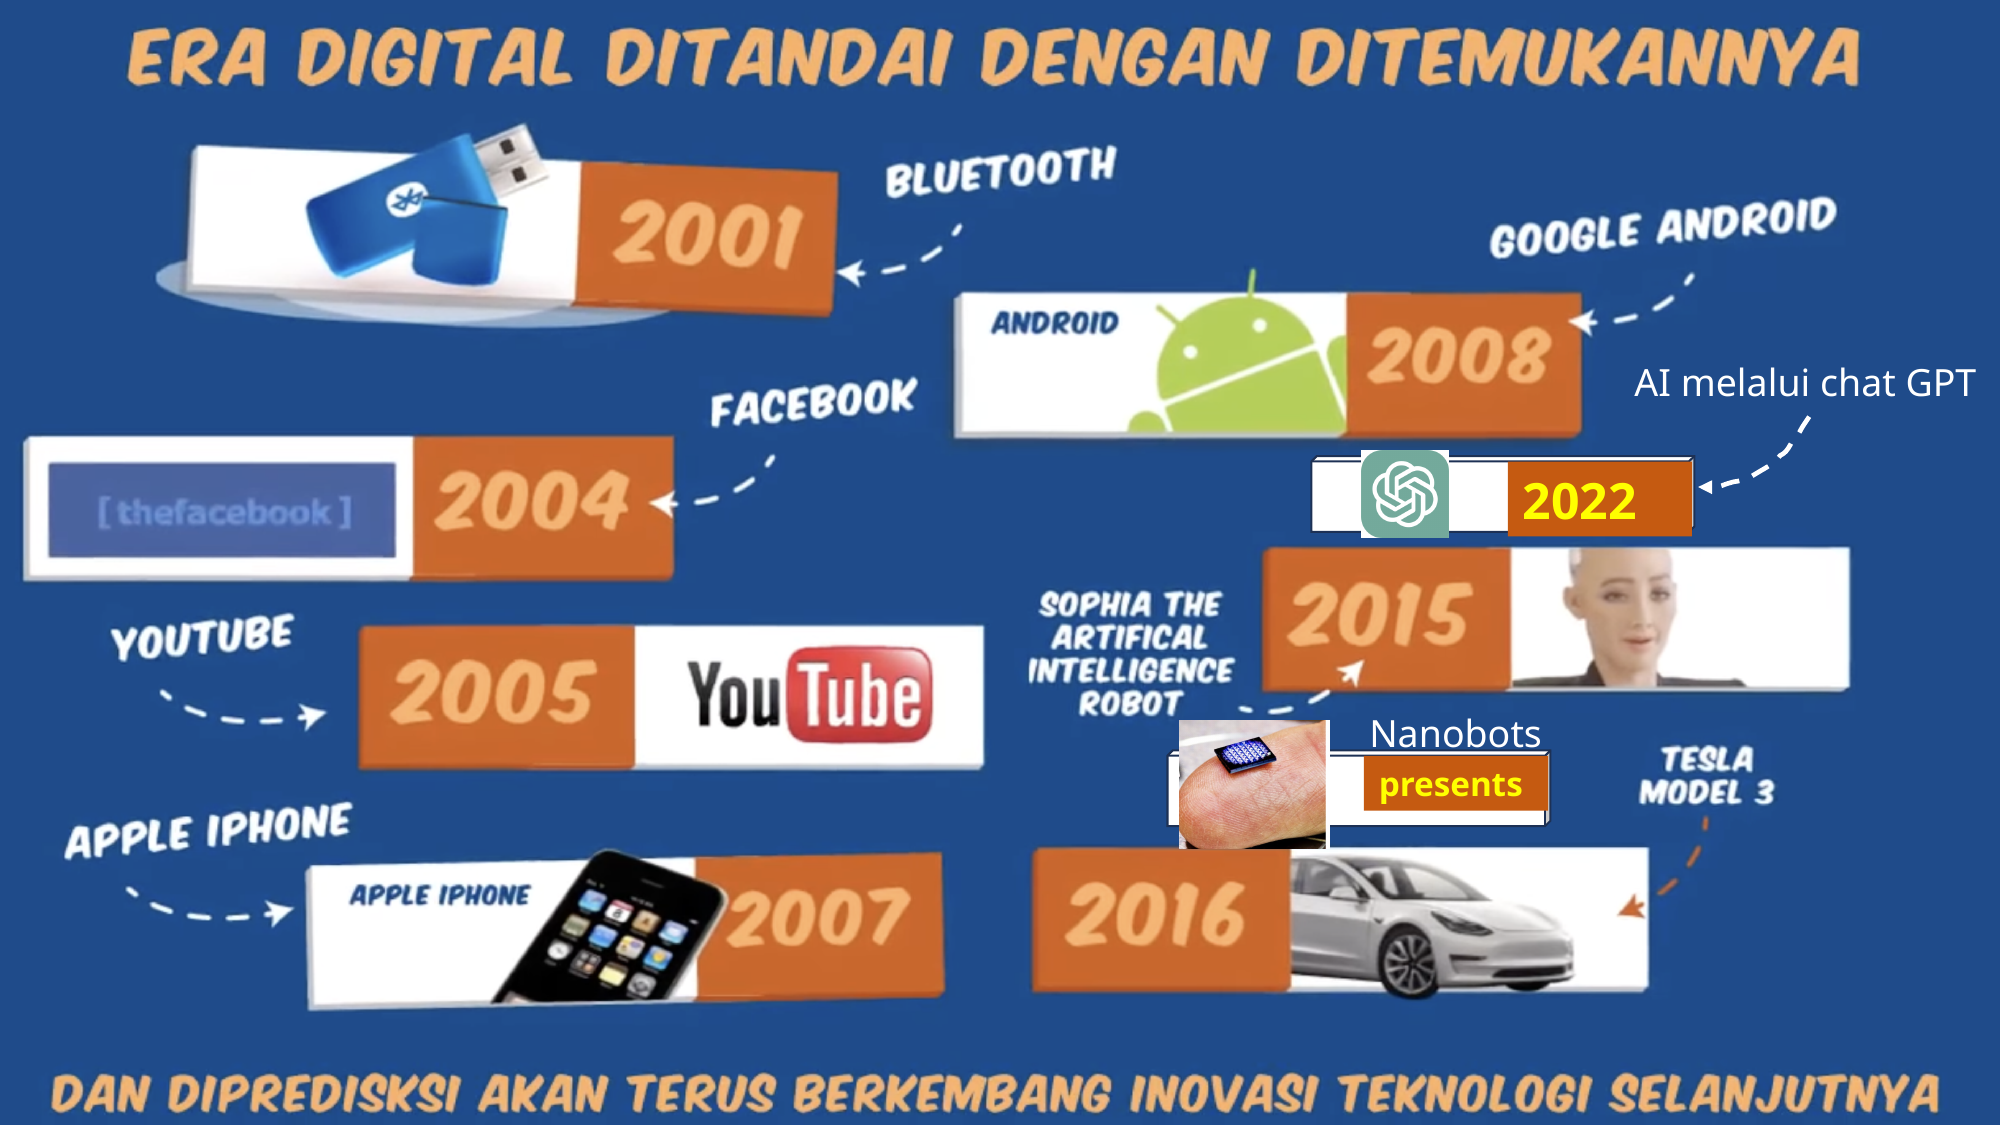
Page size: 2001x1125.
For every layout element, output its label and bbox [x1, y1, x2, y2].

picture [0, 0, 2000, 1125]
text_box [1167, 702, 1555, 849]
